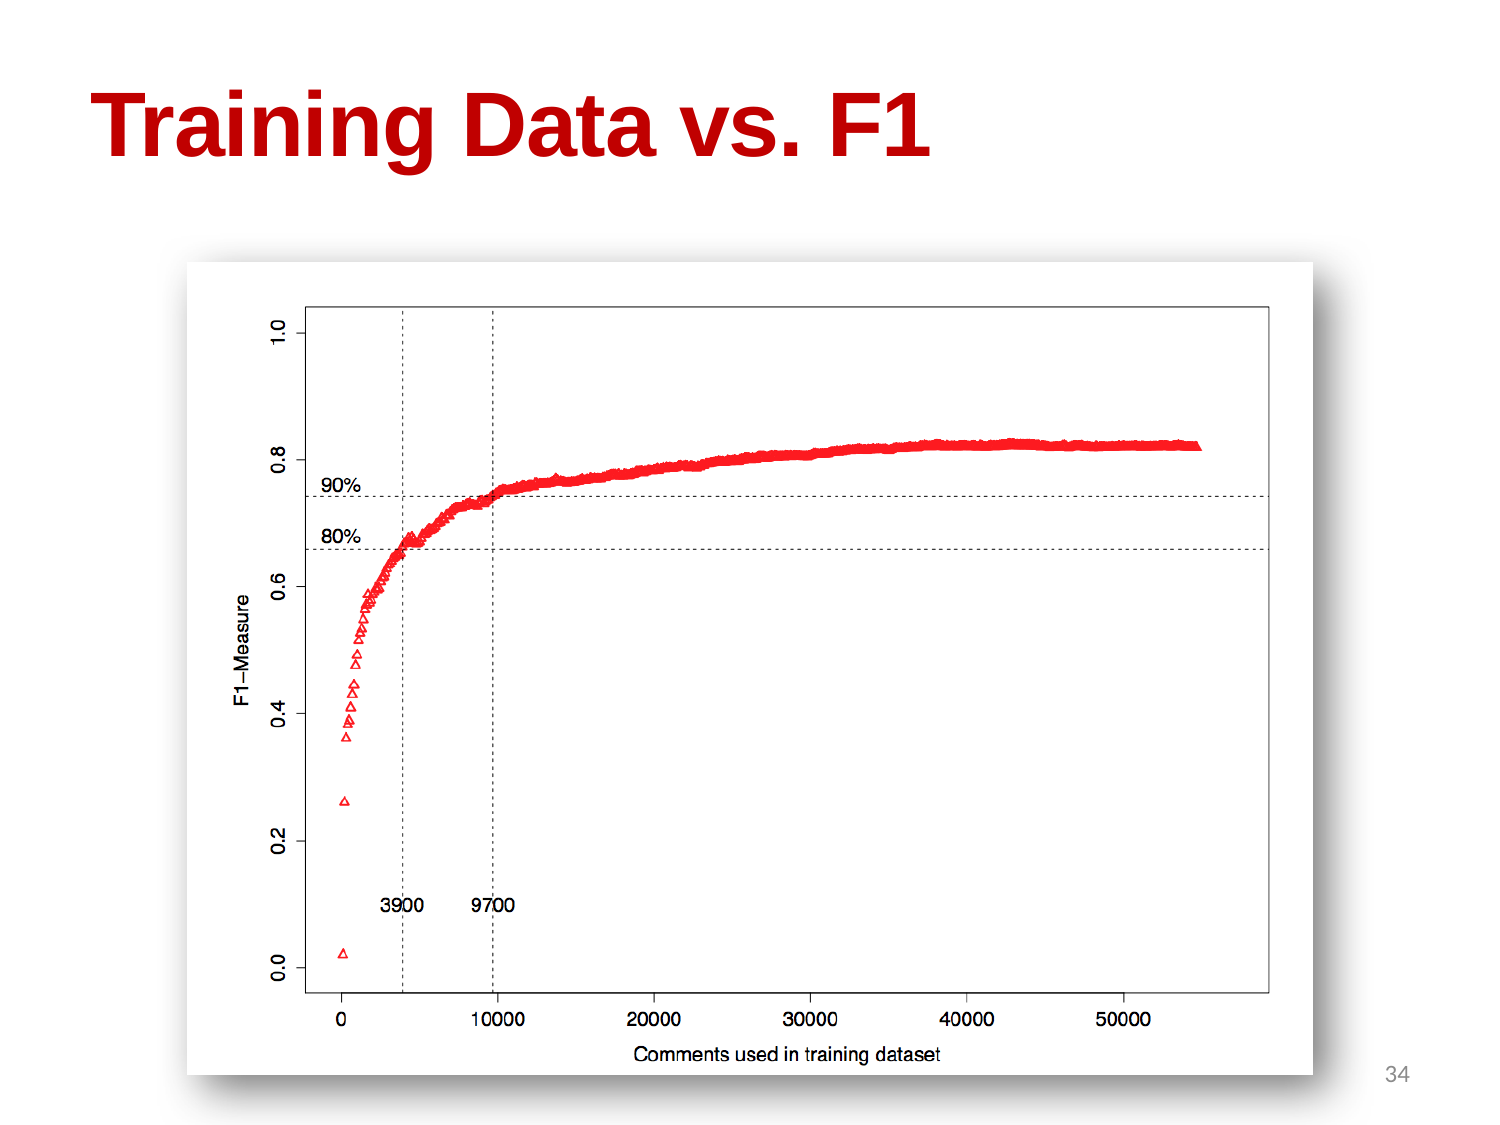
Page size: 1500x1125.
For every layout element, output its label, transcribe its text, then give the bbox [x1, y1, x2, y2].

text_box Training Data vs. F1 [75, 48, 1325, 183]
slide_number 34 [1348, 1042, 1425, 1103]
picture [187, 262, 1313, 1076]
